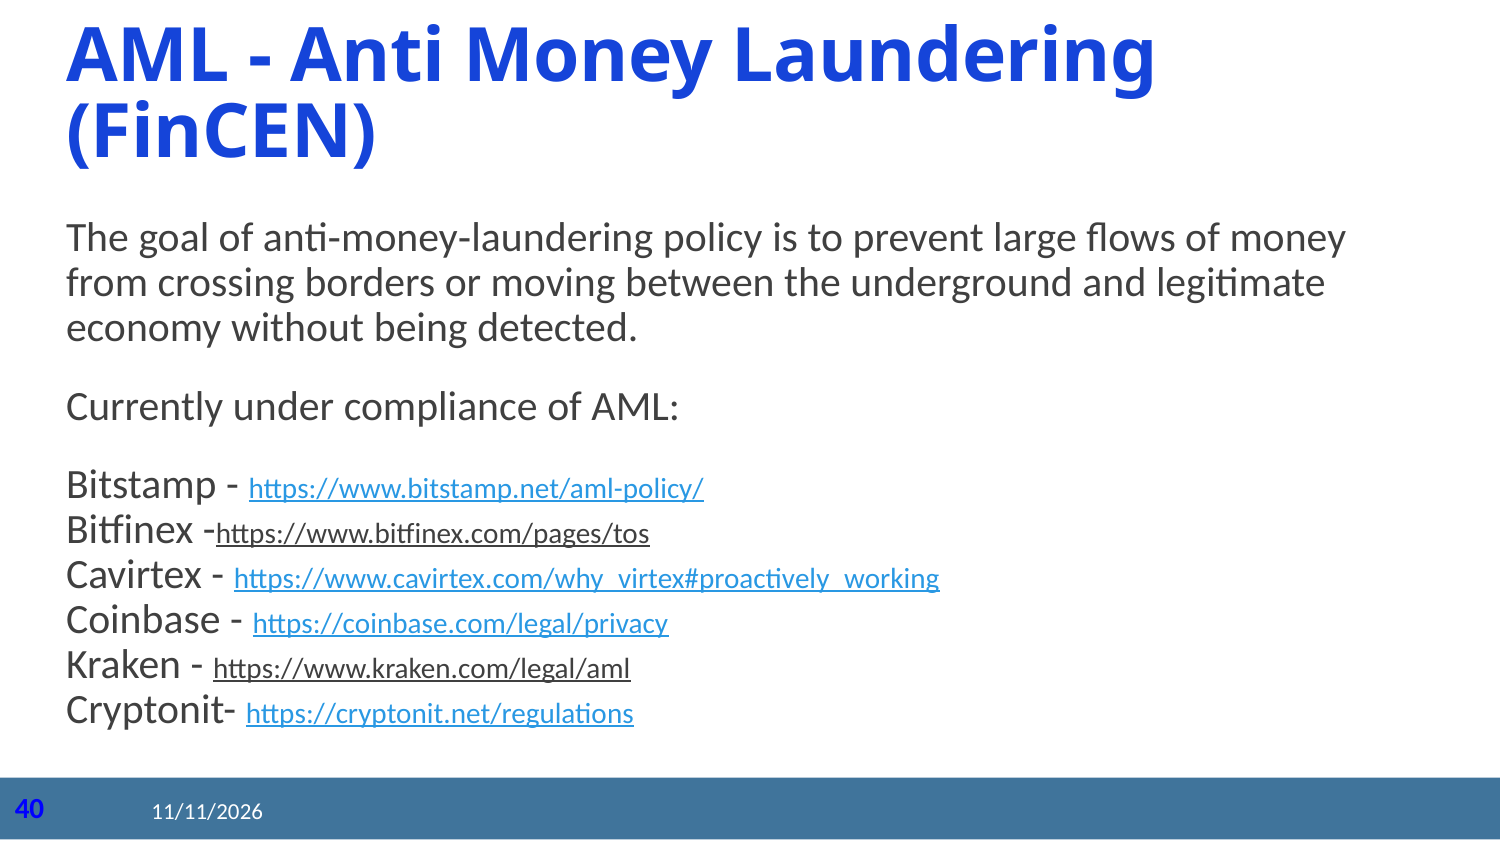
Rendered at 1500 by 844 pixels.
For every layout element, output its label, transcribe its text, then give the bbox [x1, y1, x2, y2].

title AML - Anti Money Laundering (FinCEN) [51, 51, 1449, 189]
list The goal of anti‐money‐laundering policy is to prevent large flows of money from crossing borders or moving between the underground and legitimate economy without being detected. Currently under compliance of AML: Bitstamp - https://www.bitstamp.net/aml-policy/ Bitfinex -https://www.bitfinex.com/pages/tos Cavirtex - https://www.cavirtex.com/why_virtex#proactively_working Coinbase - https://coinbase.com/legal/privacy Kraken - https://www.kraken.com/legal/aml Cryptonit- https://cryptonit.net/regulations [51, 200, 1449, 752]
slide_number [136, 787, 441, 833]
